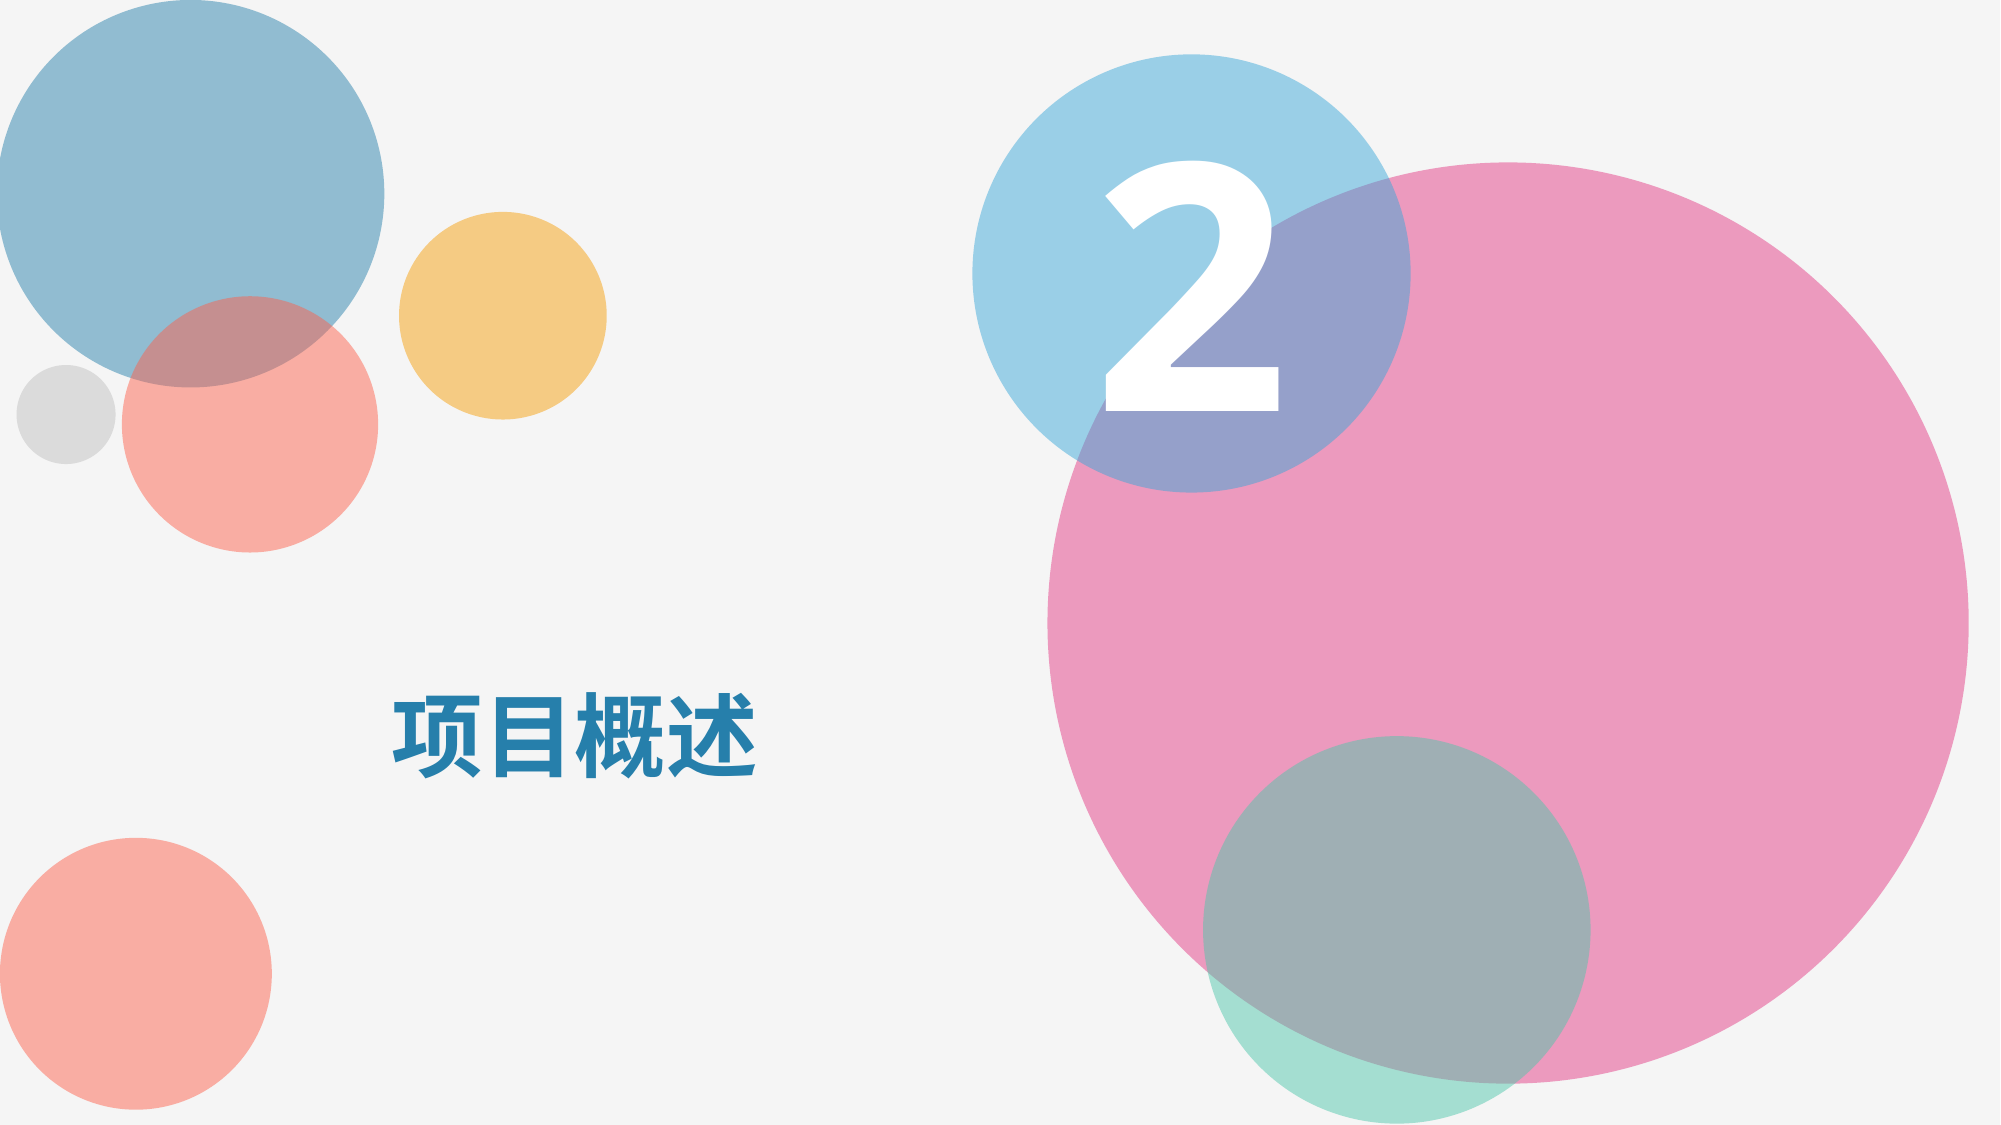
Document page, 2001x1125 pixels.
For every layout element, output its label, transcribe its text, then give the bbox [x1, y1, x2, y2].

text_box [0, 836, 273, 1111]
text_box [0, 0, 386, 379]
text_box [1046, 161, 1970, 1085]
text_box [15, 363, 117, 466]
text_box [378, 673, 1113, 846]
text_box 2 [971, 53, 1412, 494]
text_box [398, 210, 608, 421]
text_box [120, 295, 380, 554]
text_box [1202, 735, 1592, 1125]
